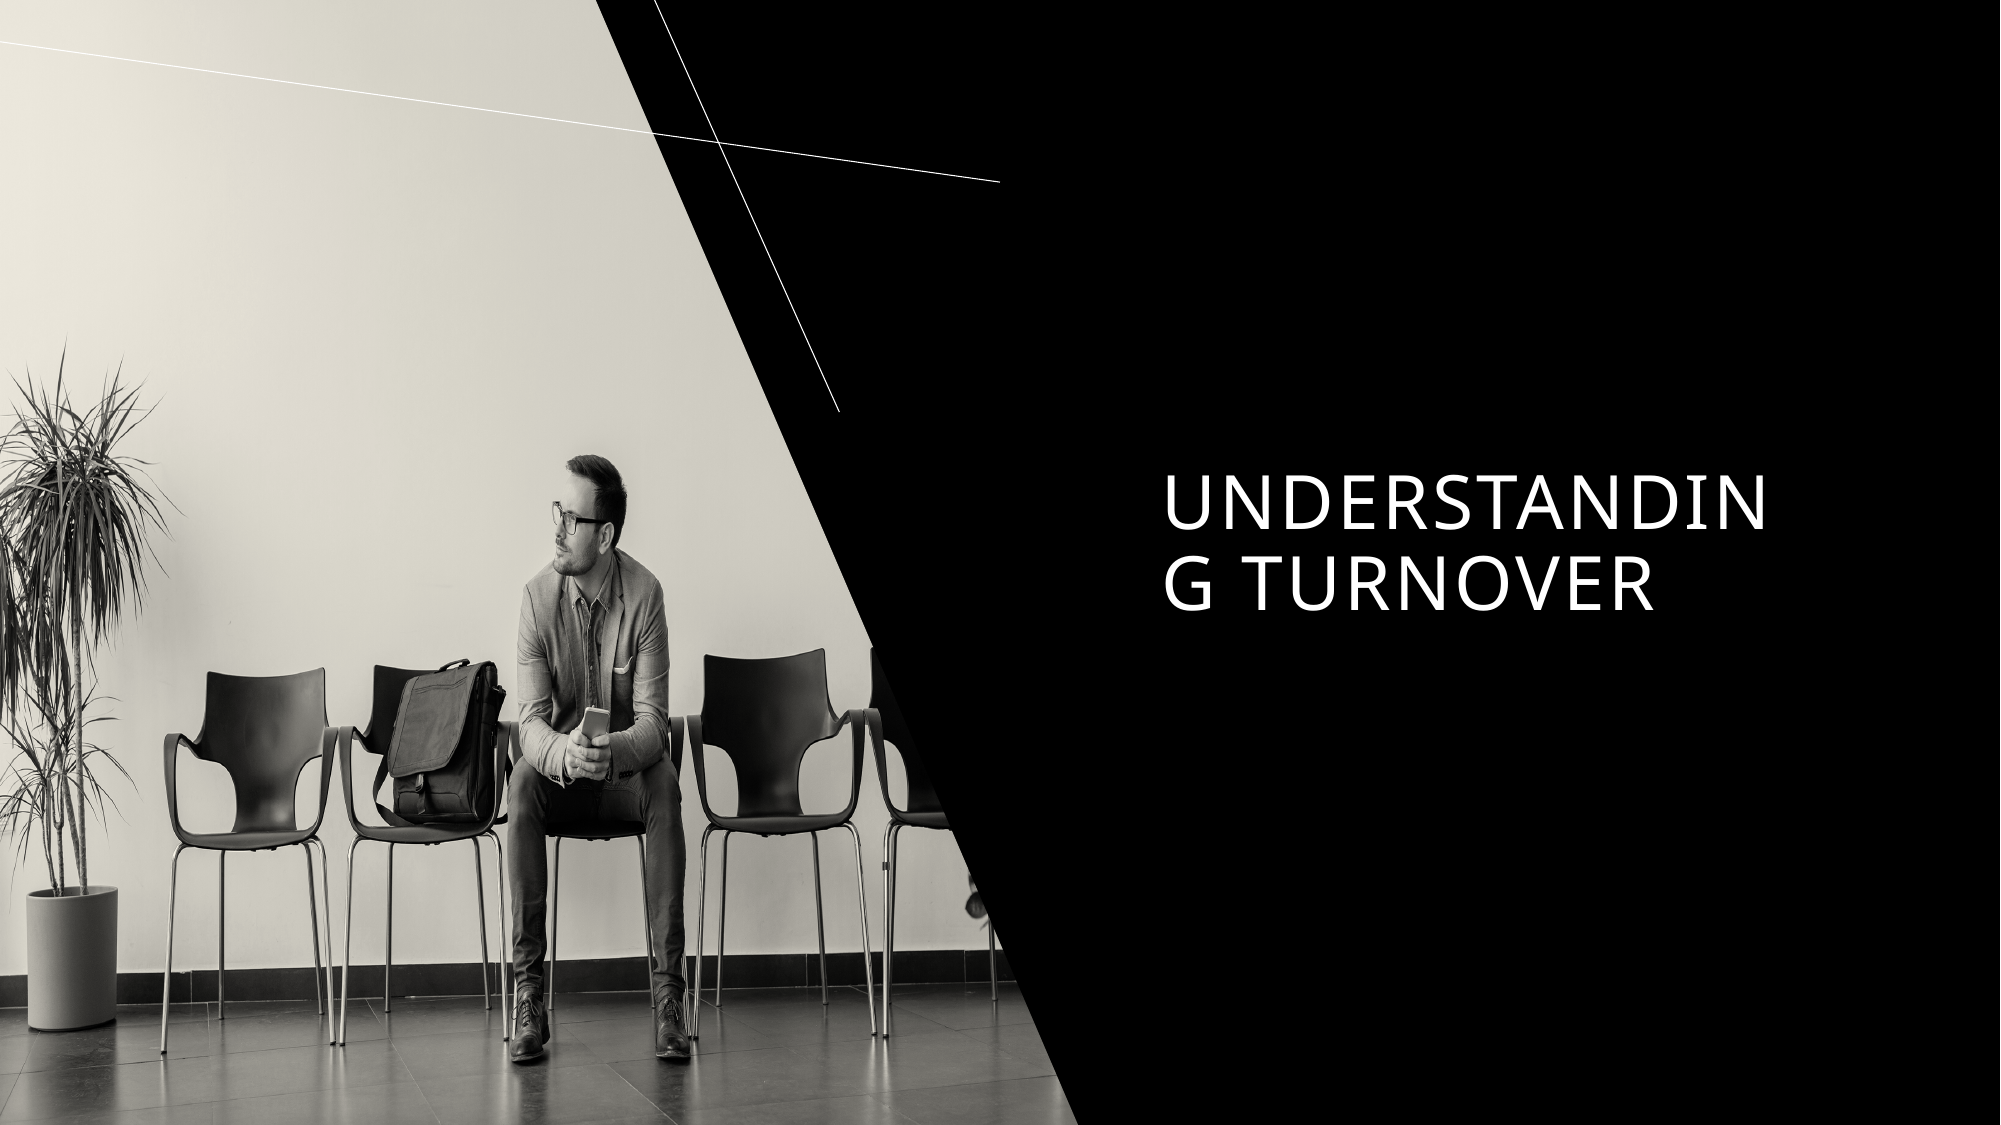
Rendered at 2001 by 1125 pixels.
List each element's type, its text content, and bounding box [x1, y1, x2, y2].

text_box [0, 41, 1000, 183]
title understanding Turnover [1146, 80, 1833, 634]
picture [0, 0, 1079, 1125]
